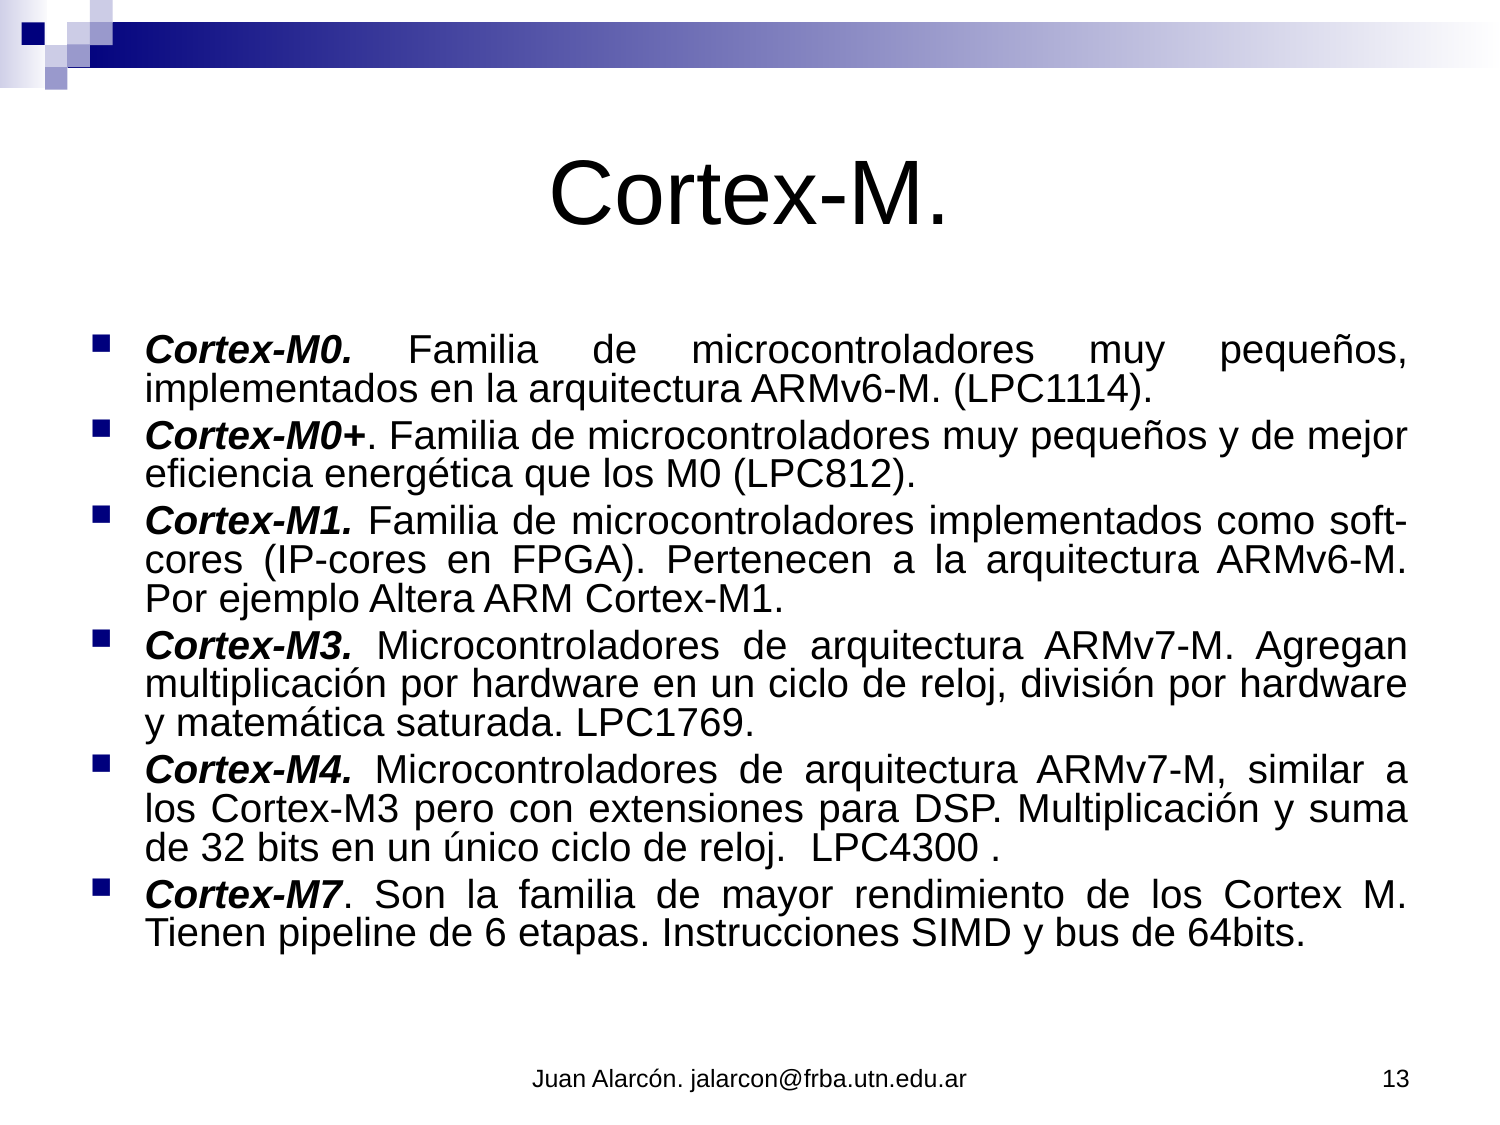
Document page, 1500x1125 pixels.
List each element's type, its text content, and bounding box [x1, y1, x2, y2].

slide_number 13 [1074, 1024, 1426, 1101]
footer Juan Alarcón. jalarcon@frba.utn.edu.ar [512, 1024, 988, 1101]
title Cortex-M. [75, 75, 1425, 300]
list Cortex-M0. Familia de microcontroladores muy pequeños, implementados en la arquitectura ARMv6-M. (LPC1114). Cortex-M0+. Familia de microcontroladores muy pequeños y de mejor eficiencia energética que los M0 (LPC812). Cortex-M1. Familia de microcontroladores implementados como soft-cores (IP-cores en FPGA). Pertenecen a la arquitectura ARMv6-M. Por ejemplo Altera ARM Cortex-M1. Cortex-M3. Microcontroladores de arquitectura ARMv7-M. Agregan multiplicación por hardware en un ciclo de reloj, división por hardware y matemática saturada. LPC1769. Cortex-M4. Microcontroladores de arquitectura ARMv7-M, similar a los Cortex-M3 pero con extensiones para DSP. Multiplicación y suma de 32 bits en un único ciclo de reloj. LPC4300 . Cortex-M7. Son la familia de mayor rendimiento de los Cortex M. Tienen pipeline de 6 etapas. Instrucciones SIMD y bus de 64bits. [75, 324, 1425, 963]
